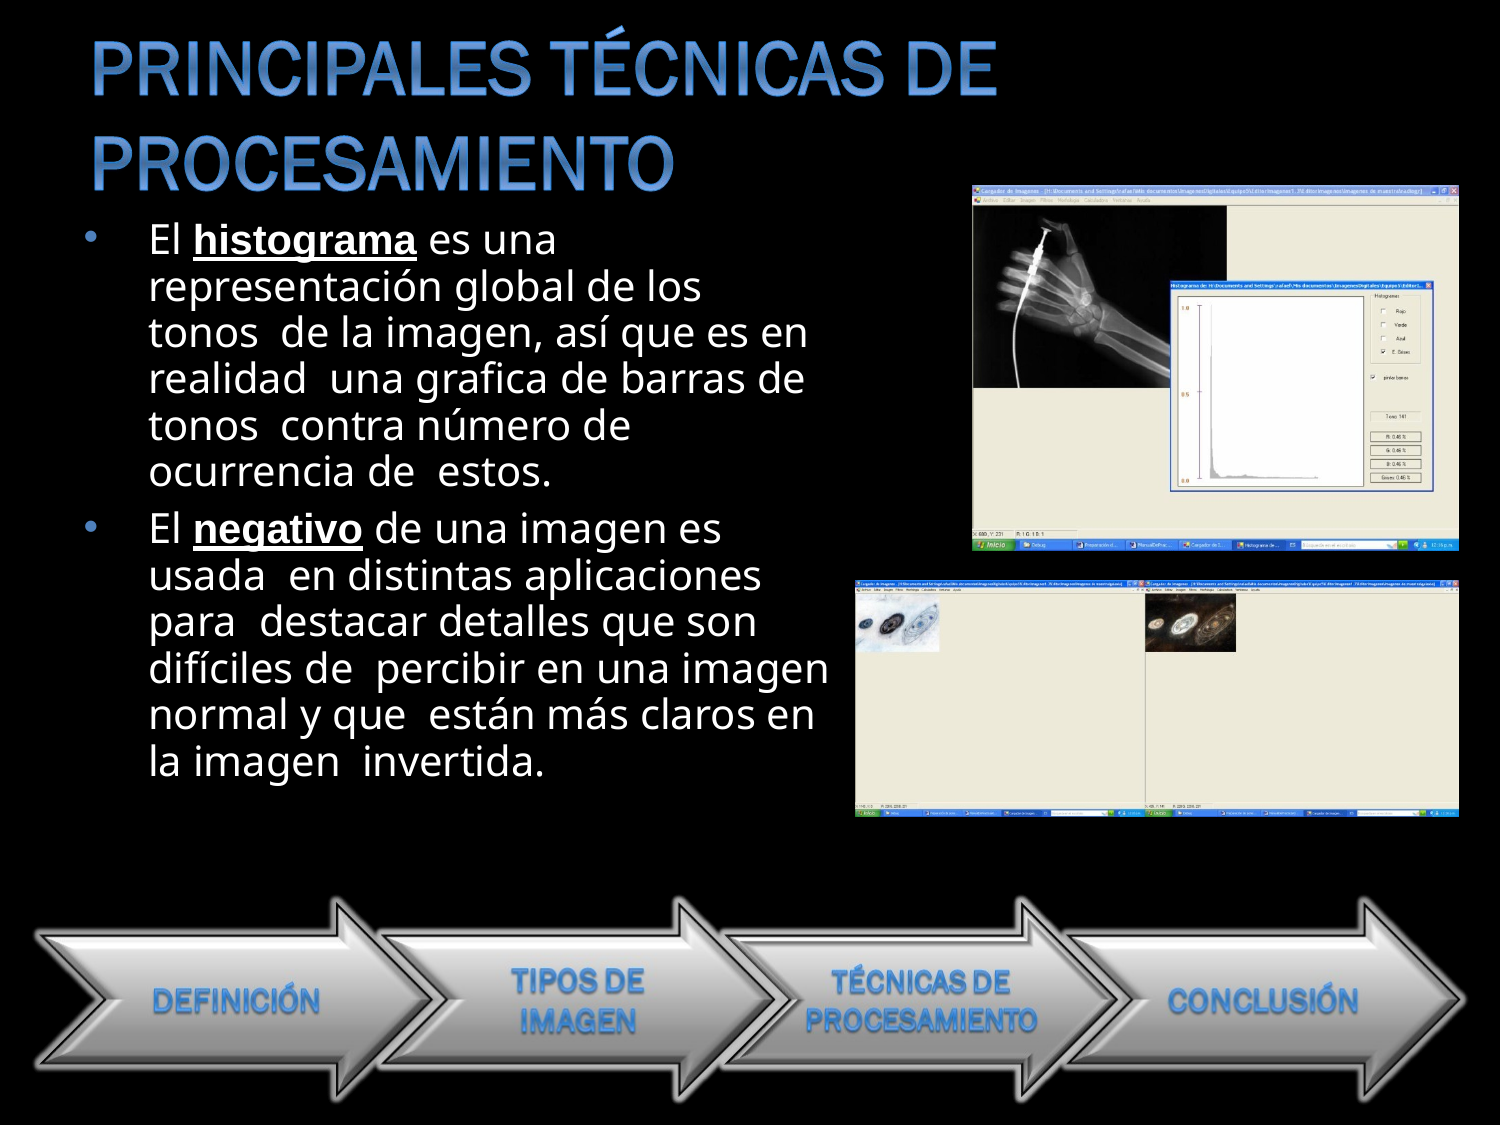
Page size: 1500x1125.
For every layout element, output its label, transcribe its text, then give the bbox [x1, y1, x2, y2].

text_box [35, 0, 1459, 551]
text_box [25, 889, 1473, 1109]
picture [855, 580, 1459, 817]
text_box El histograma es una representación global de los tonos de la imagen, así que es en realidad una grafica de barras de tonos contra número de ocurrencia de estos. El negativo de una imagen es usada en distintas aplicaciones para destacar detalles que son difíciles de percibir en una imagen normal y que están más claros en la imagen invertida. [146, 551, 839, 785]
